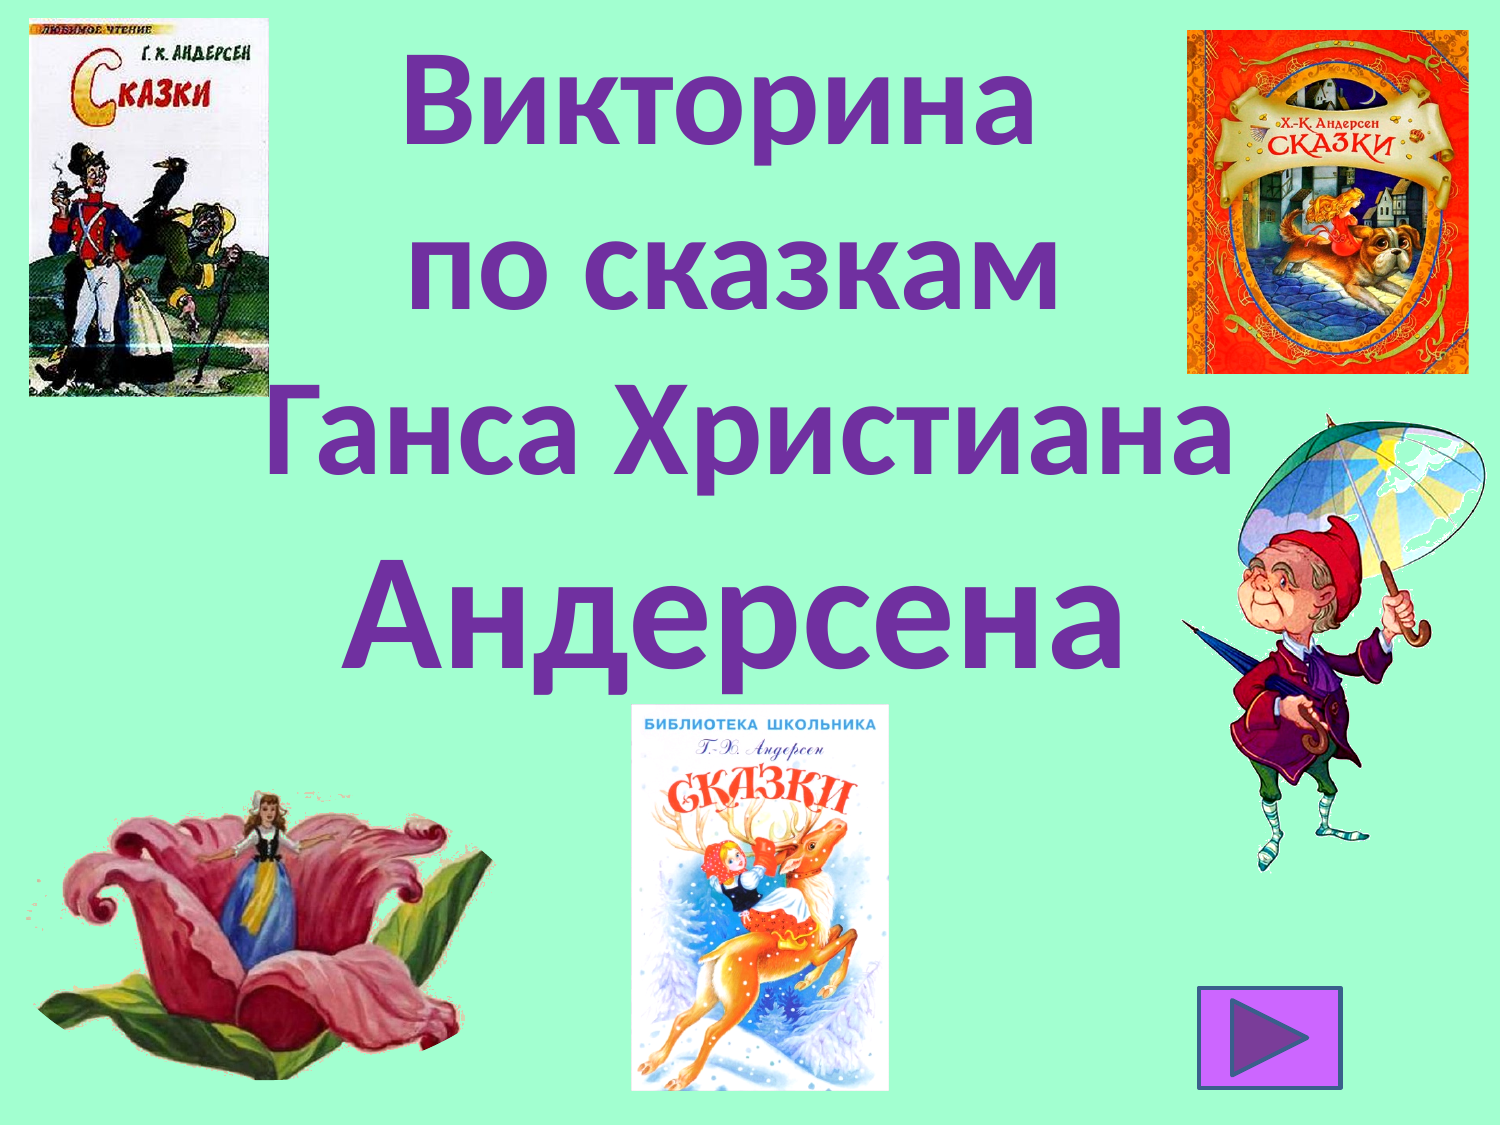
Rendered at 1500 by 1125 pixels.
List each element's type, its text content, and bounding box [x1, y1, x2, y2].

picture [631, 703, 889, 1091]
picture [1186, 30, 1469, 374]
picture [29, 17, 270, 398]
text_box [1197, 986, 1343, 1090]
text_box Викторина по сказкам Ганса Христиана Андерсена [0, 0, 1471, 710]
picture [0, 786, 529, 1081]
picture [1151, 408, 1500, 874]
